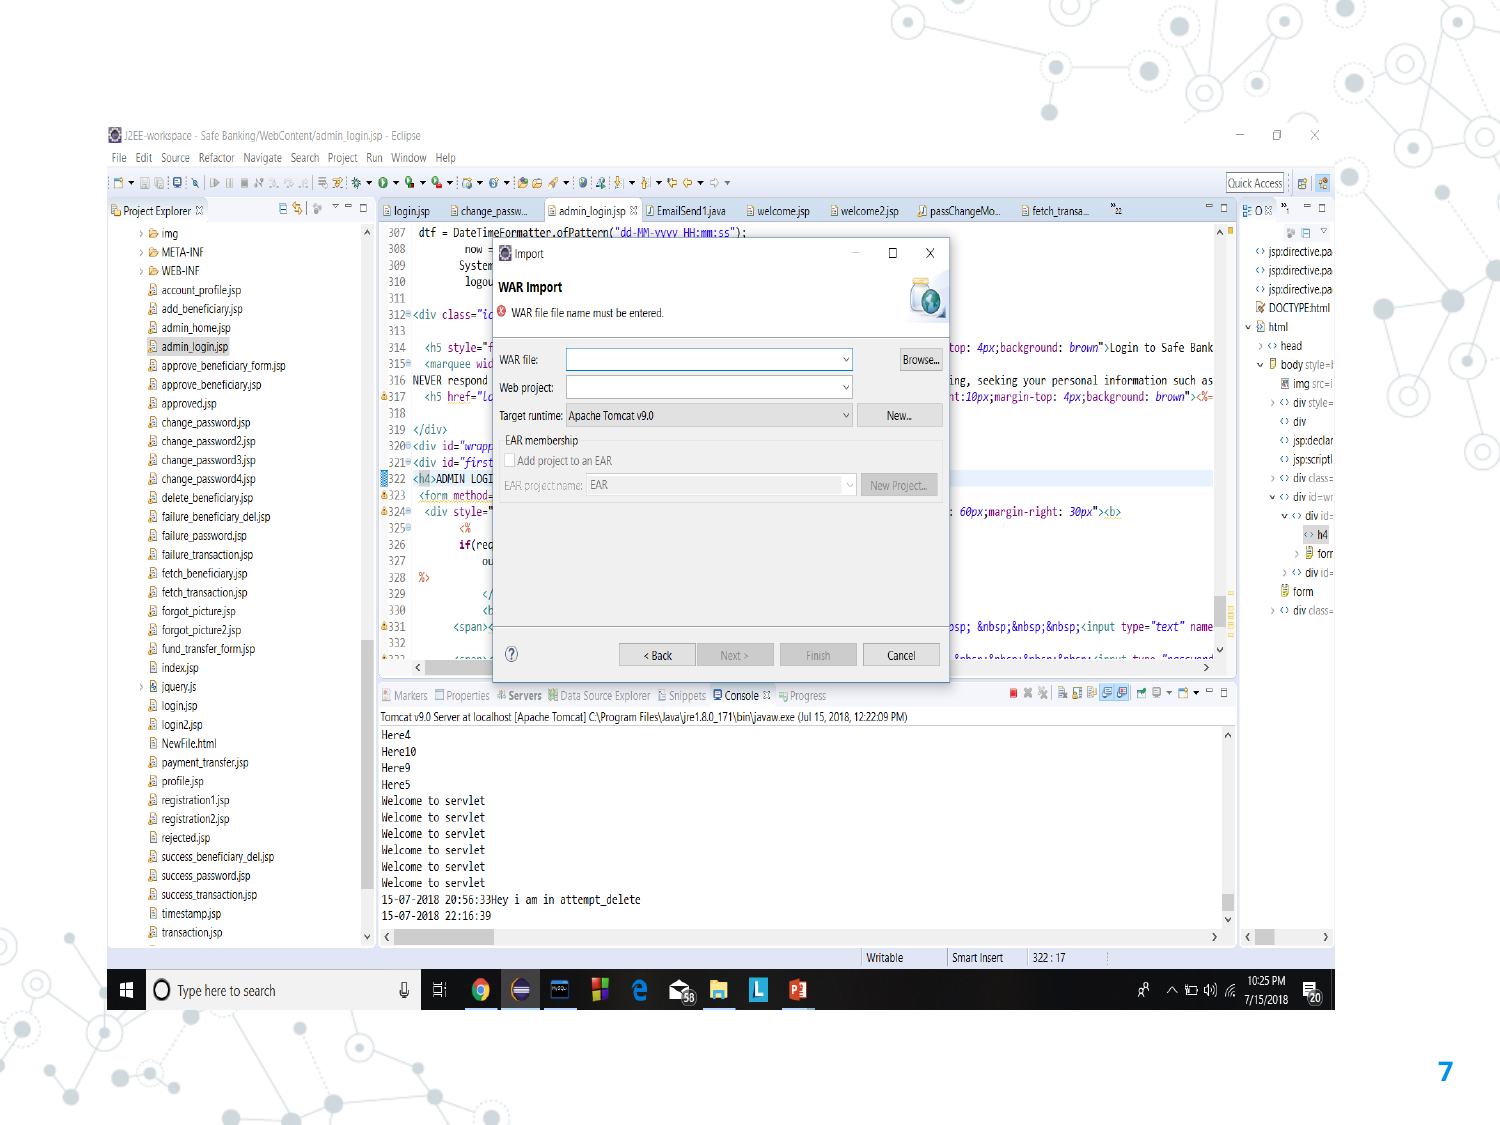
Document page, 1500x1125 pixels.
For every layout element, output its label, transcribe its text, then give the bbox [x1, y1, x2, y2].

picture [0, 0, 1500, 1125]
slide_number 7 [1378, 1038, 1469, 1125]
